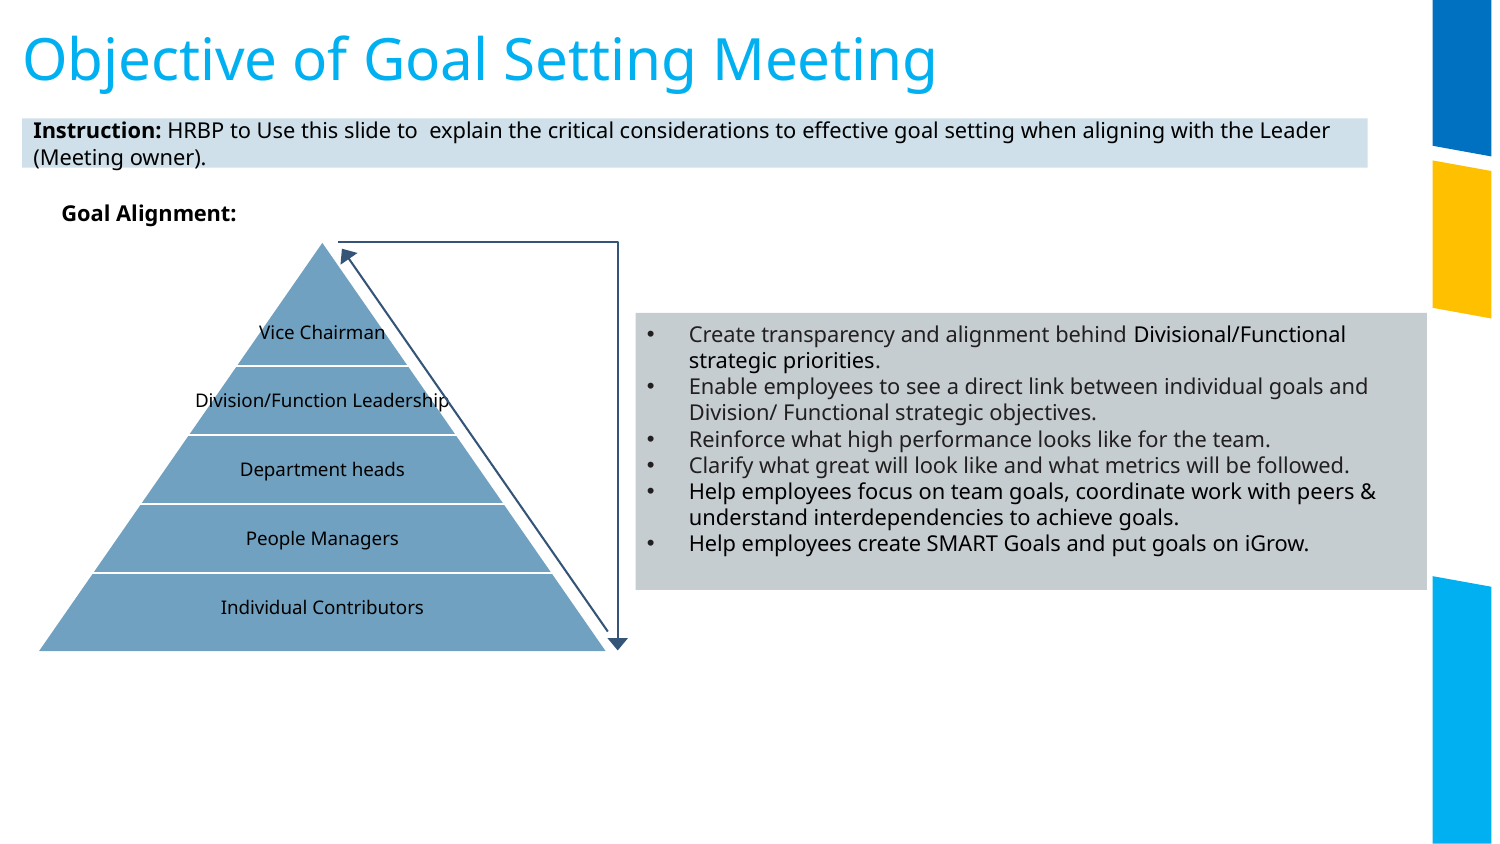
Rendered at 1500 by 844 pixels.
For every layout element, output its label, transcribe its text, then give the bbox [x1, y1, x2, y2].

text_box Goal Alignment: [50, 192, 369, 234]
text_box Create transparency and alignment behind Divisional/Functional strategic priorities. Enable employees to see a direct link between individual goals and Division/ Functional strategic objectives. Reinforce what high performance looks like for the team. Clarify what great will look like and what metrics will be followed. Help employees focus on team goals, coordinate work with peers & understand interdependencies to achieve goals. Help employees create SMART Goals and put goals on iGrow. [635, 312, 1427, 590]
text_box Instruction: HRBP to Use this slide to explain the critical considerations to effective goal setting when aligning with the Leader (Meeting owner). [20, 116, 1370, 170]
title Objective of Goal Setting Meeting [22, 38, 1409, 94]
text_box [35, 241, 618, 652]
